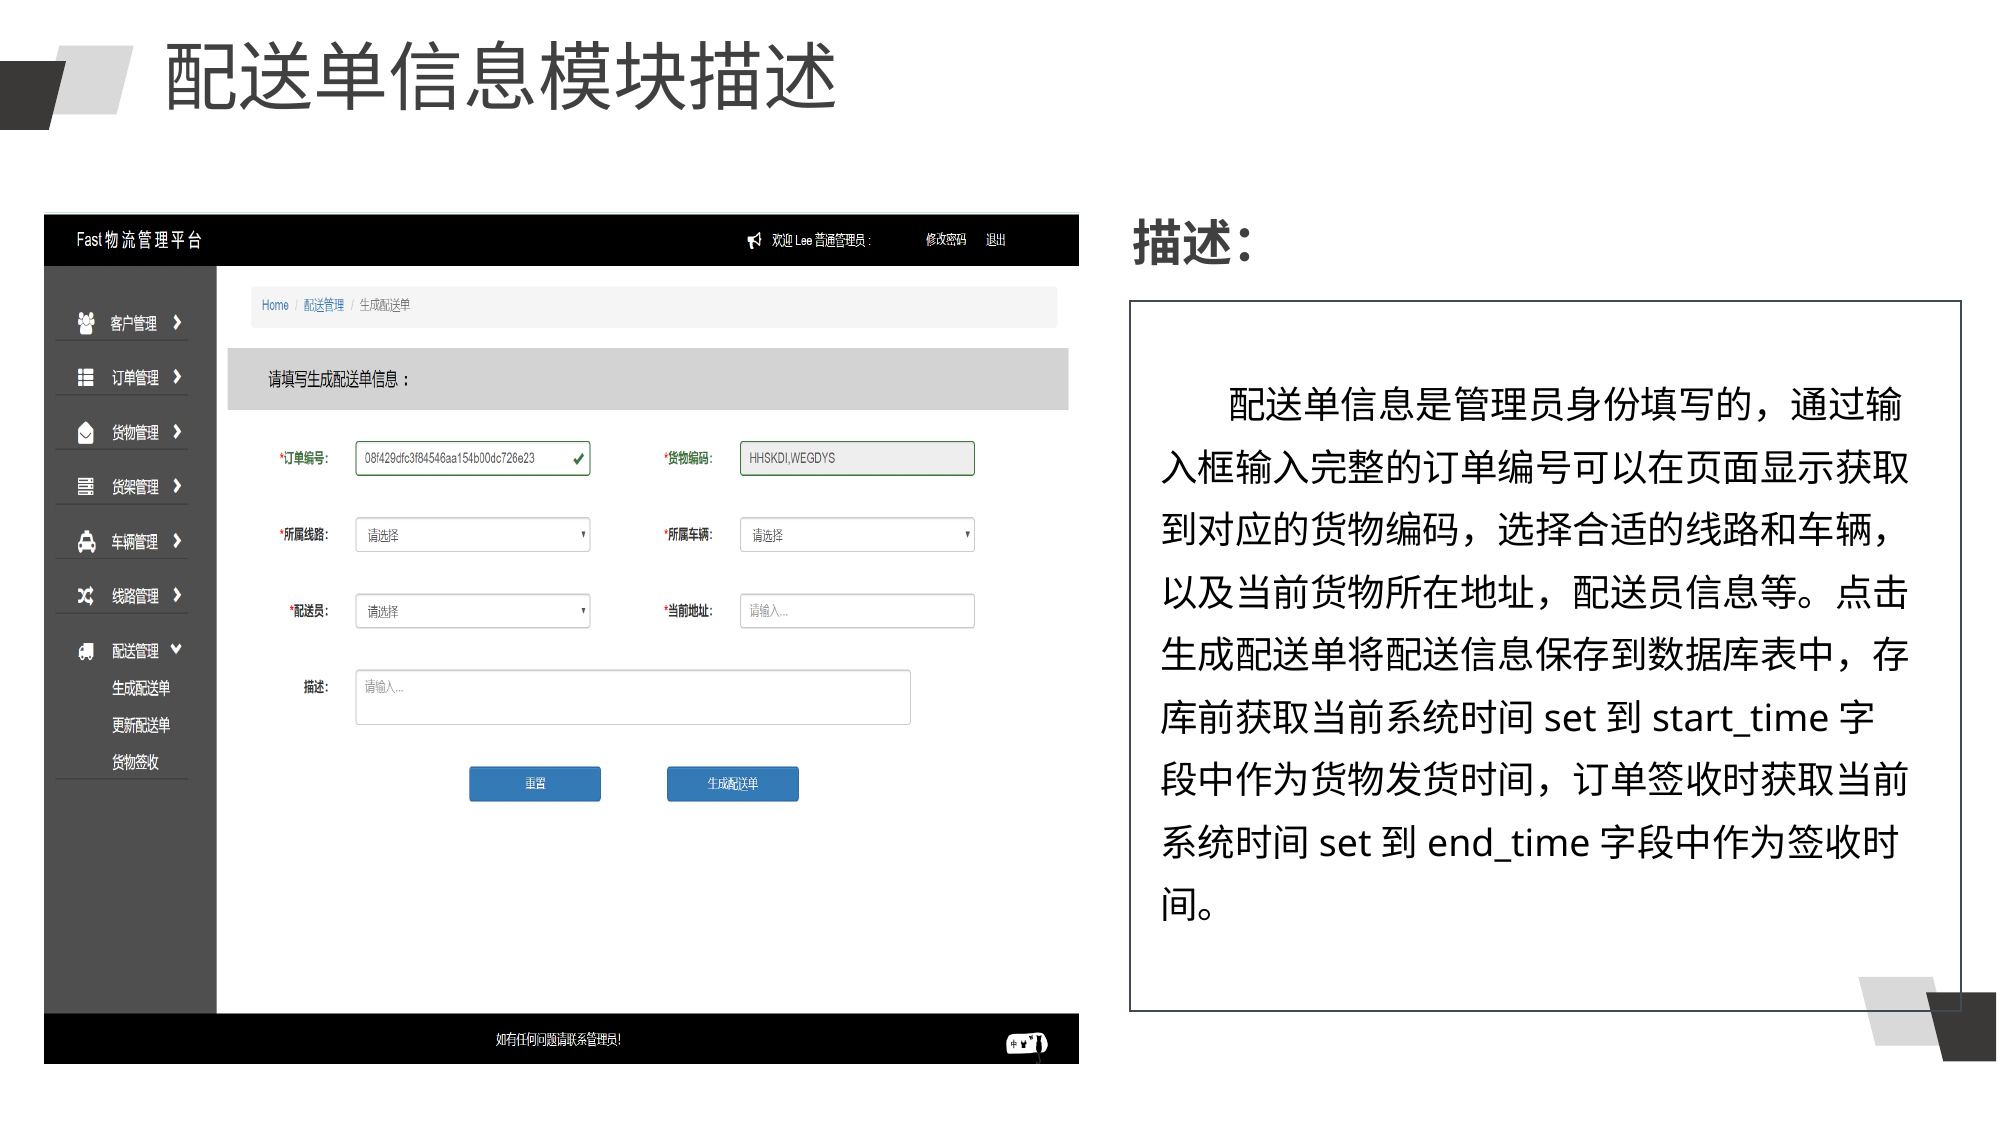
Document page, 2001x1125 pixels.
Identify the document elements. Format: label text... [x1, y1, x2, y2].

text_box 描述： [1073, 189, 1297, 279]
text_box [0, 45, 134, 130]
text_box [1858, 976, 1997, 1062]
picture [44, 212, 1079, 1064]
text_box [1129, 300, 1962, 1012]
text_box 配送单信息模块描述 [148, 21, 924, 127]
